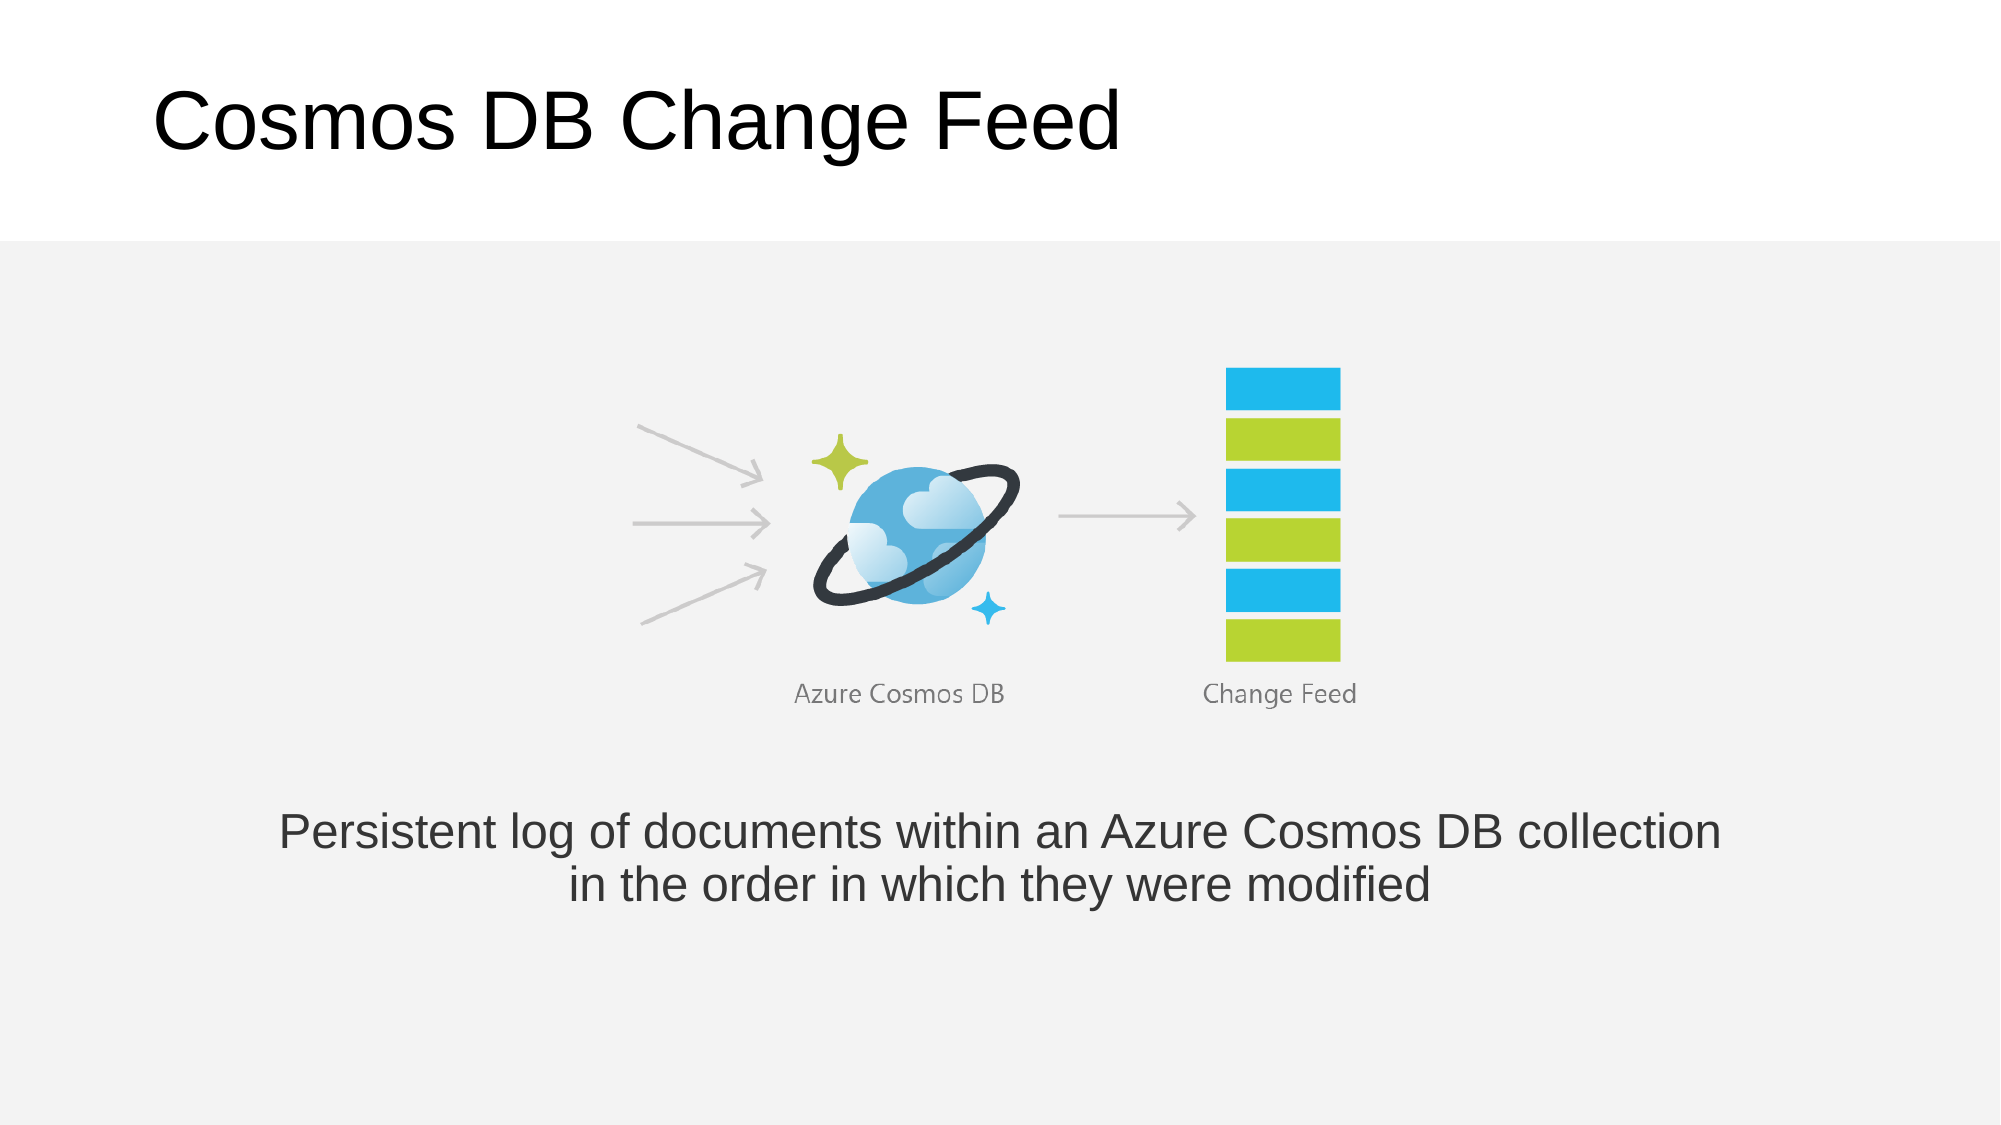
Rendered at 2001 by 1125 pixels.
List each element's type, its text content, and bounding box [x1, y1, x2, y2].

text_box Persistent log of documents within an Azure Cosmos DB collection in the order in which they were modified [246, 782, 1754, 936]
picture [632, 351, 1368, 720]
title Cosmos DB Change Feed [137, 14, 1863, 232]
